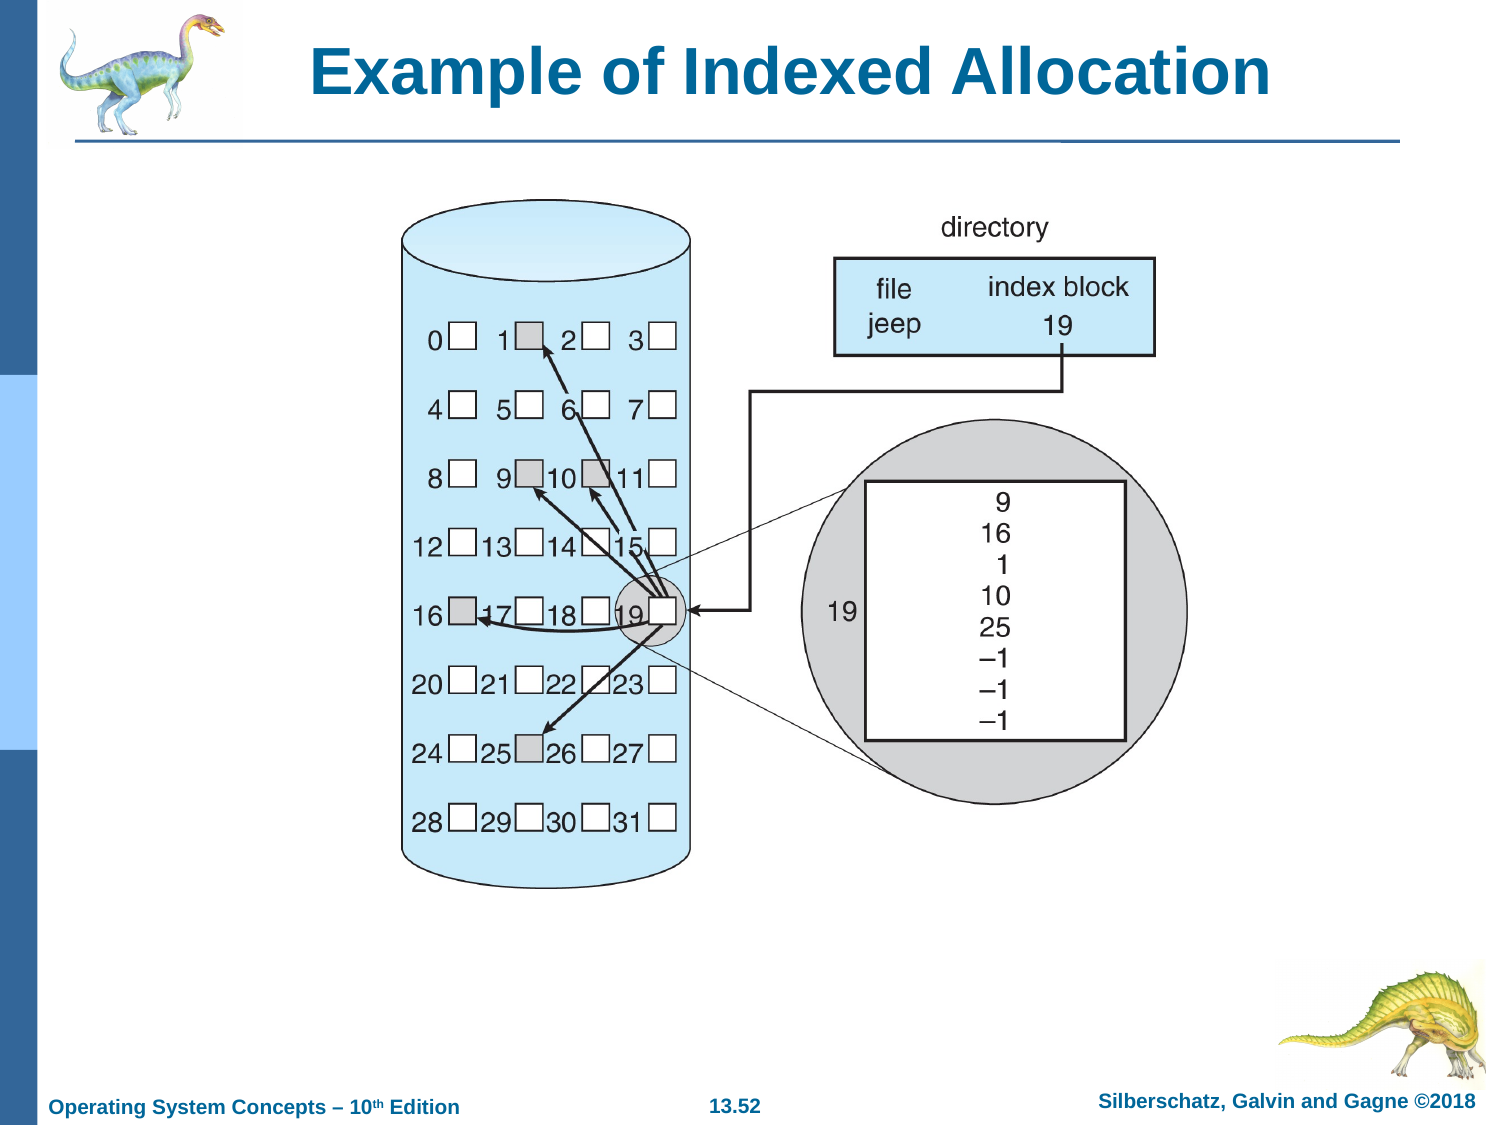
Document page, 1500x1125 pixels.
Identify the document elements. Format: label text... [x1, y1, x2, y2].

picture [1275, 959, 1486, 1090]
picture [46, 0, 243, 149]
picture [401, 199, 1188, 890]
title Example of Indexed Allocation [116, 20, 1467, 115]
